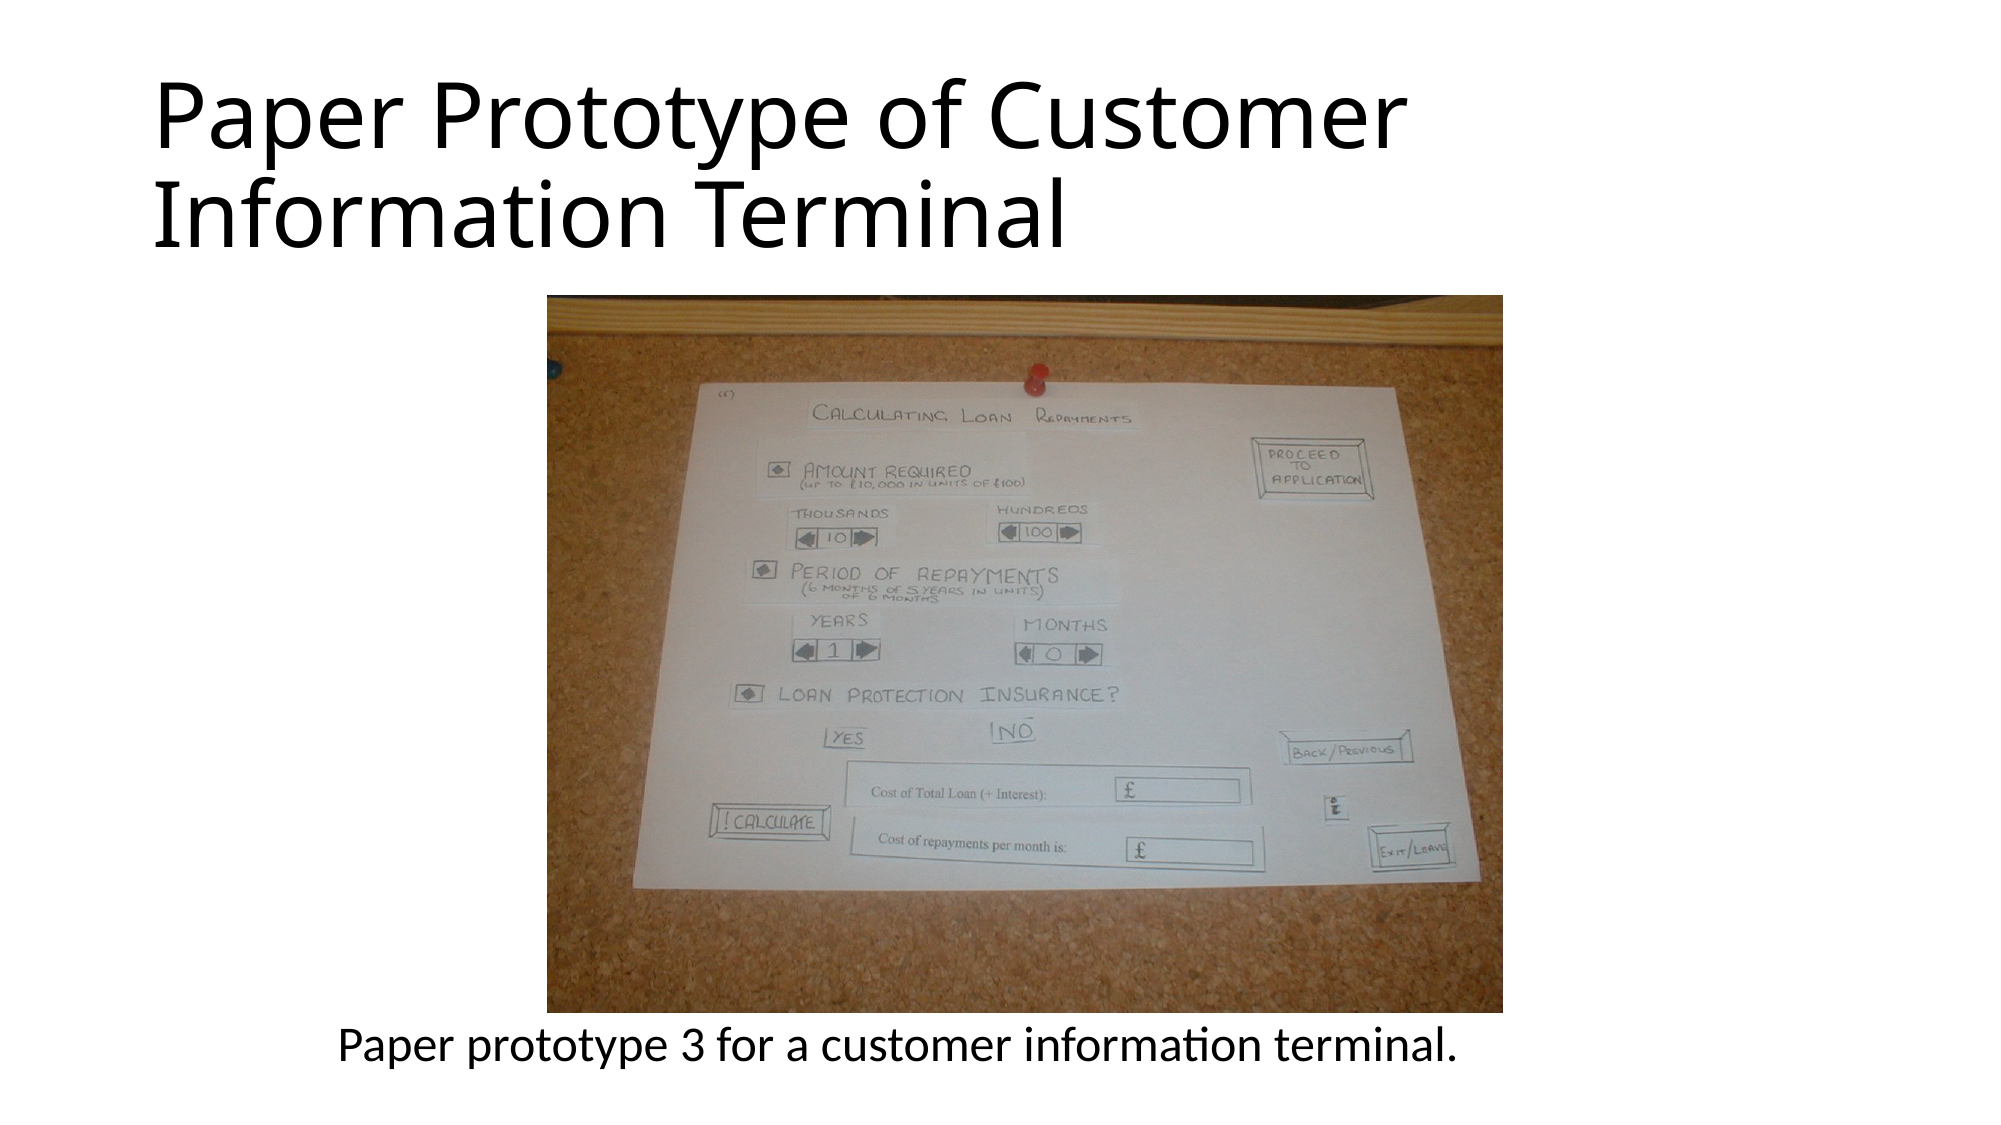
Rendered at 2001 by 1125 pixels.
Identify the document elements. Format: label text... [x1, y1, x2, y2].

title Paper Prototype of Customer Information Terminal [137, 59, 1863, 278]
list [547, 295, 1503, 1013]
text_box Paper prototype 3 for a customer information terminal. [322, 1003, 1709, 1079]
